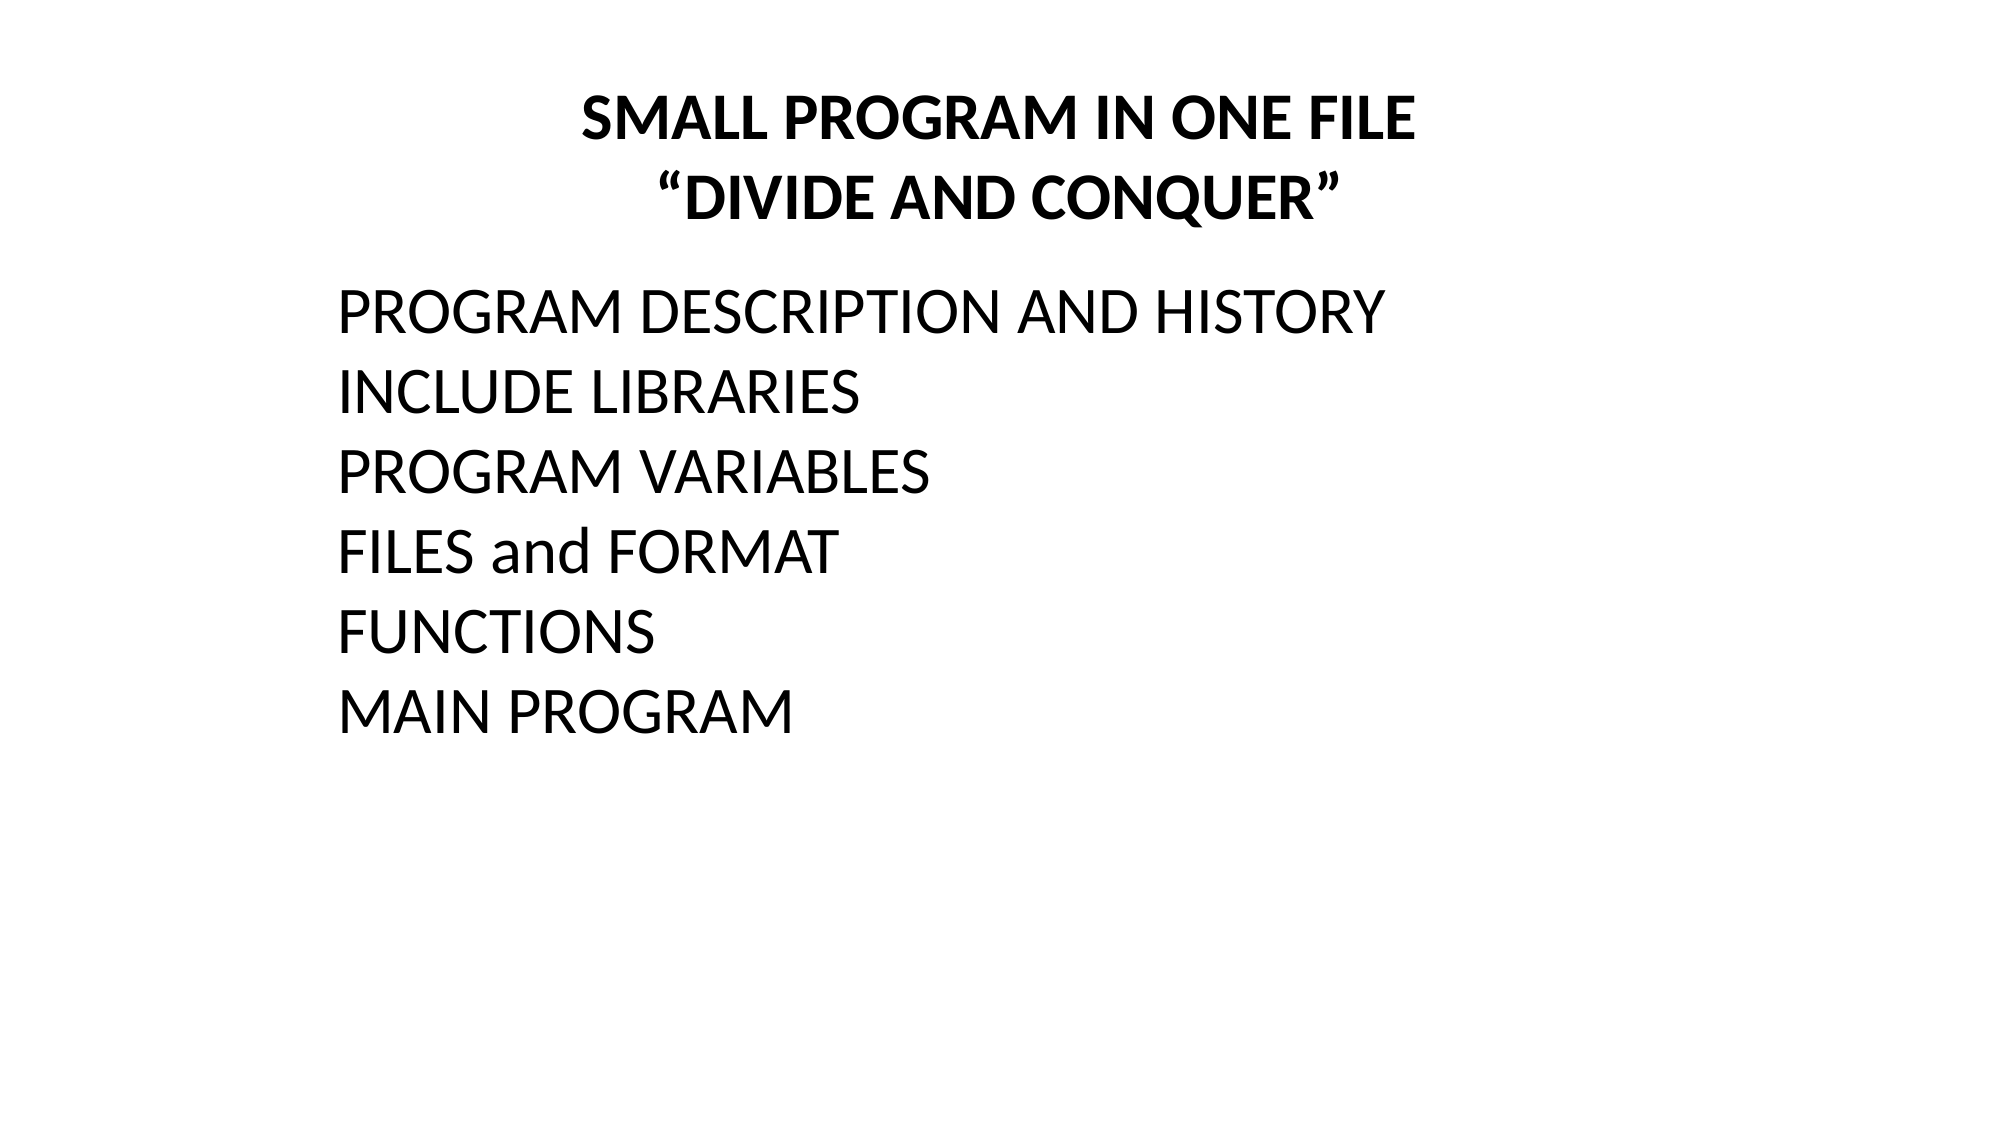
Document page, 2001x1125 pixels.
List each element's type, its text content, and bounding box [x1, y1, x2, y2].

text_box PROGRAM DESCRIPTION AND HISTORY INCLUDE LIBRARIES PROGRAM VARIABLES FILES and FORMAT FUNCTIONS MAIN PROGRAM [322, 259, 1402, 1125]
text_box SMALL PROGRAM IN ONE FILE “DIVIDE AND CONQUER” [567, 65, 1433, 240]
